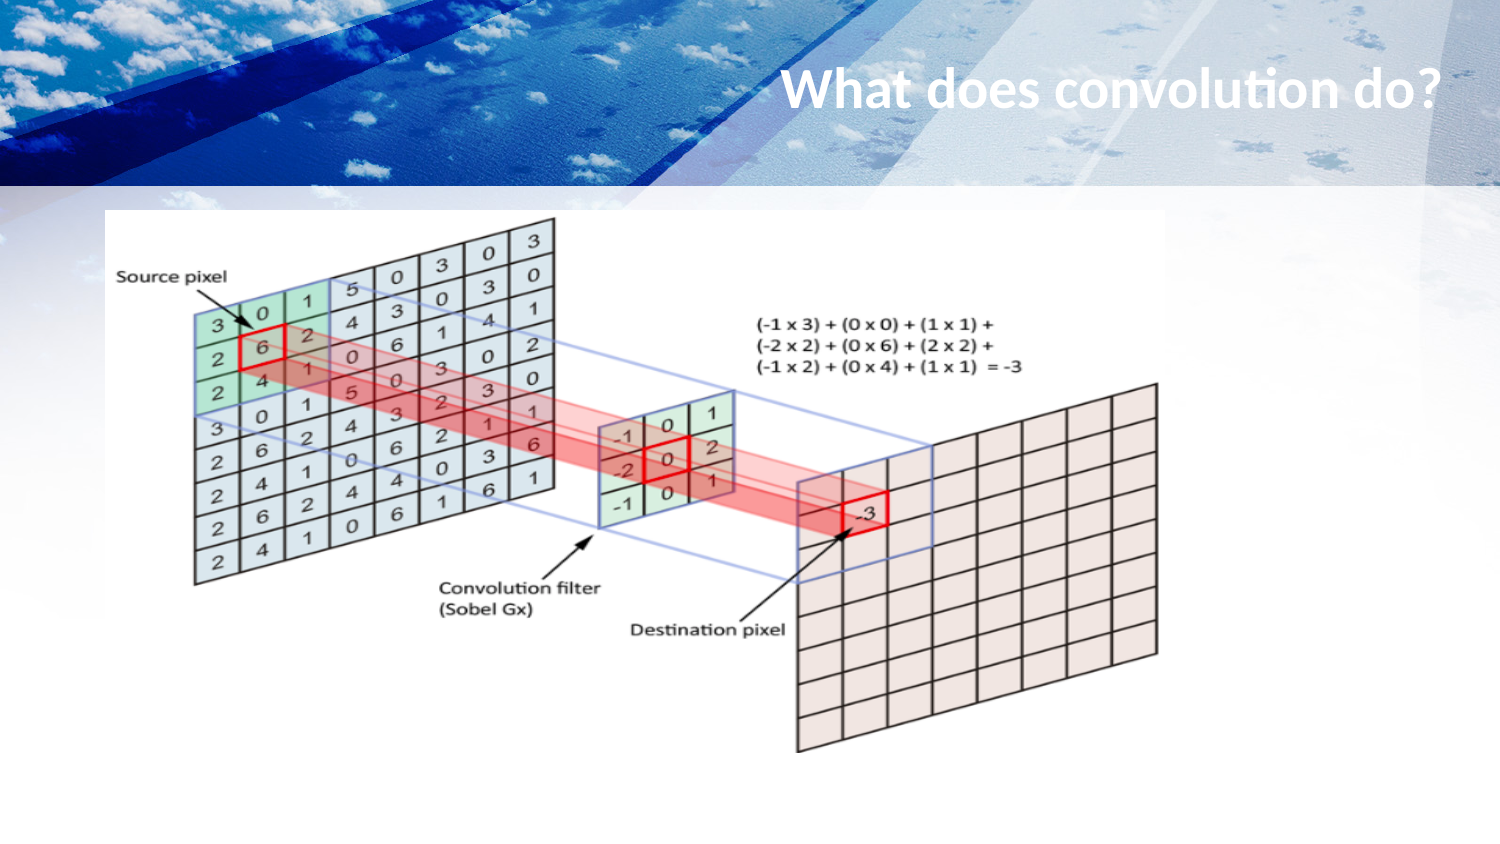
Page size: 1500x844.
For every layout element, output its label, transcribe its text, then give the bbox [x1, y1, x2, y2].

picture [0, 0, 9, 5]
picture [0, 0, 1500, 844]
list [105, 210, 1166, 753]
title What does convolution do? [105, 35, 1459, 136]
